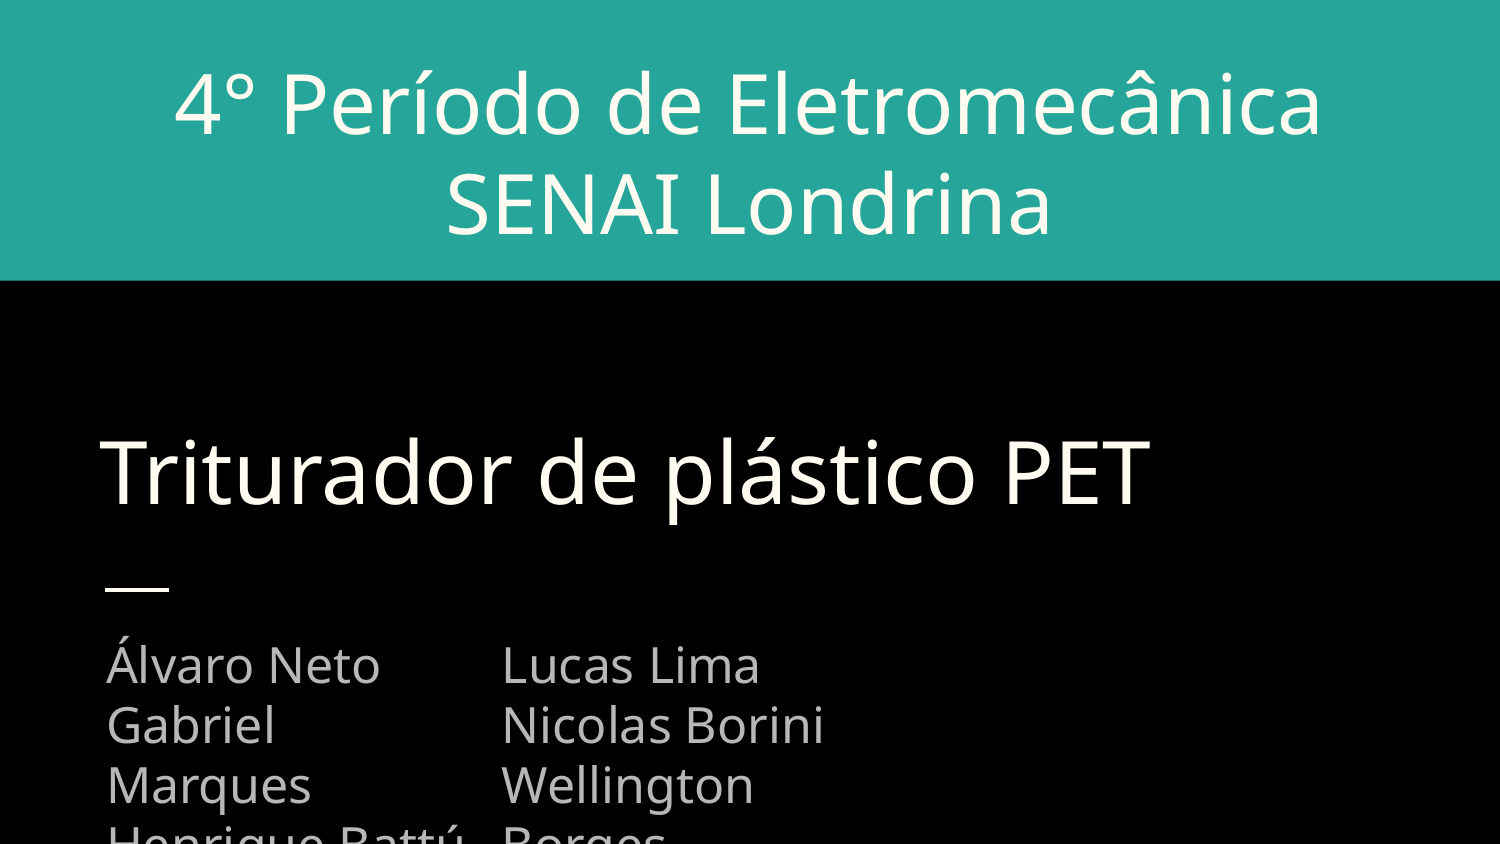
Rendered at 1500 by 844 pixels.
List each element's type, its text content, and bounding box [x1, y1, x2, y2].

title Triturador de plástico PET [84, 417, 1416, 538]
subtitle Álvaro Neto Gabriel Marques Henrique Battú [91, 619, 486, 820]
title 4° Período de Eletromecânica SENAI Londrina [84, 45, 1416, 257]
text_box Lucas Lima Nicolas Borini Wellington Borges [486, 618, 927, 820]
